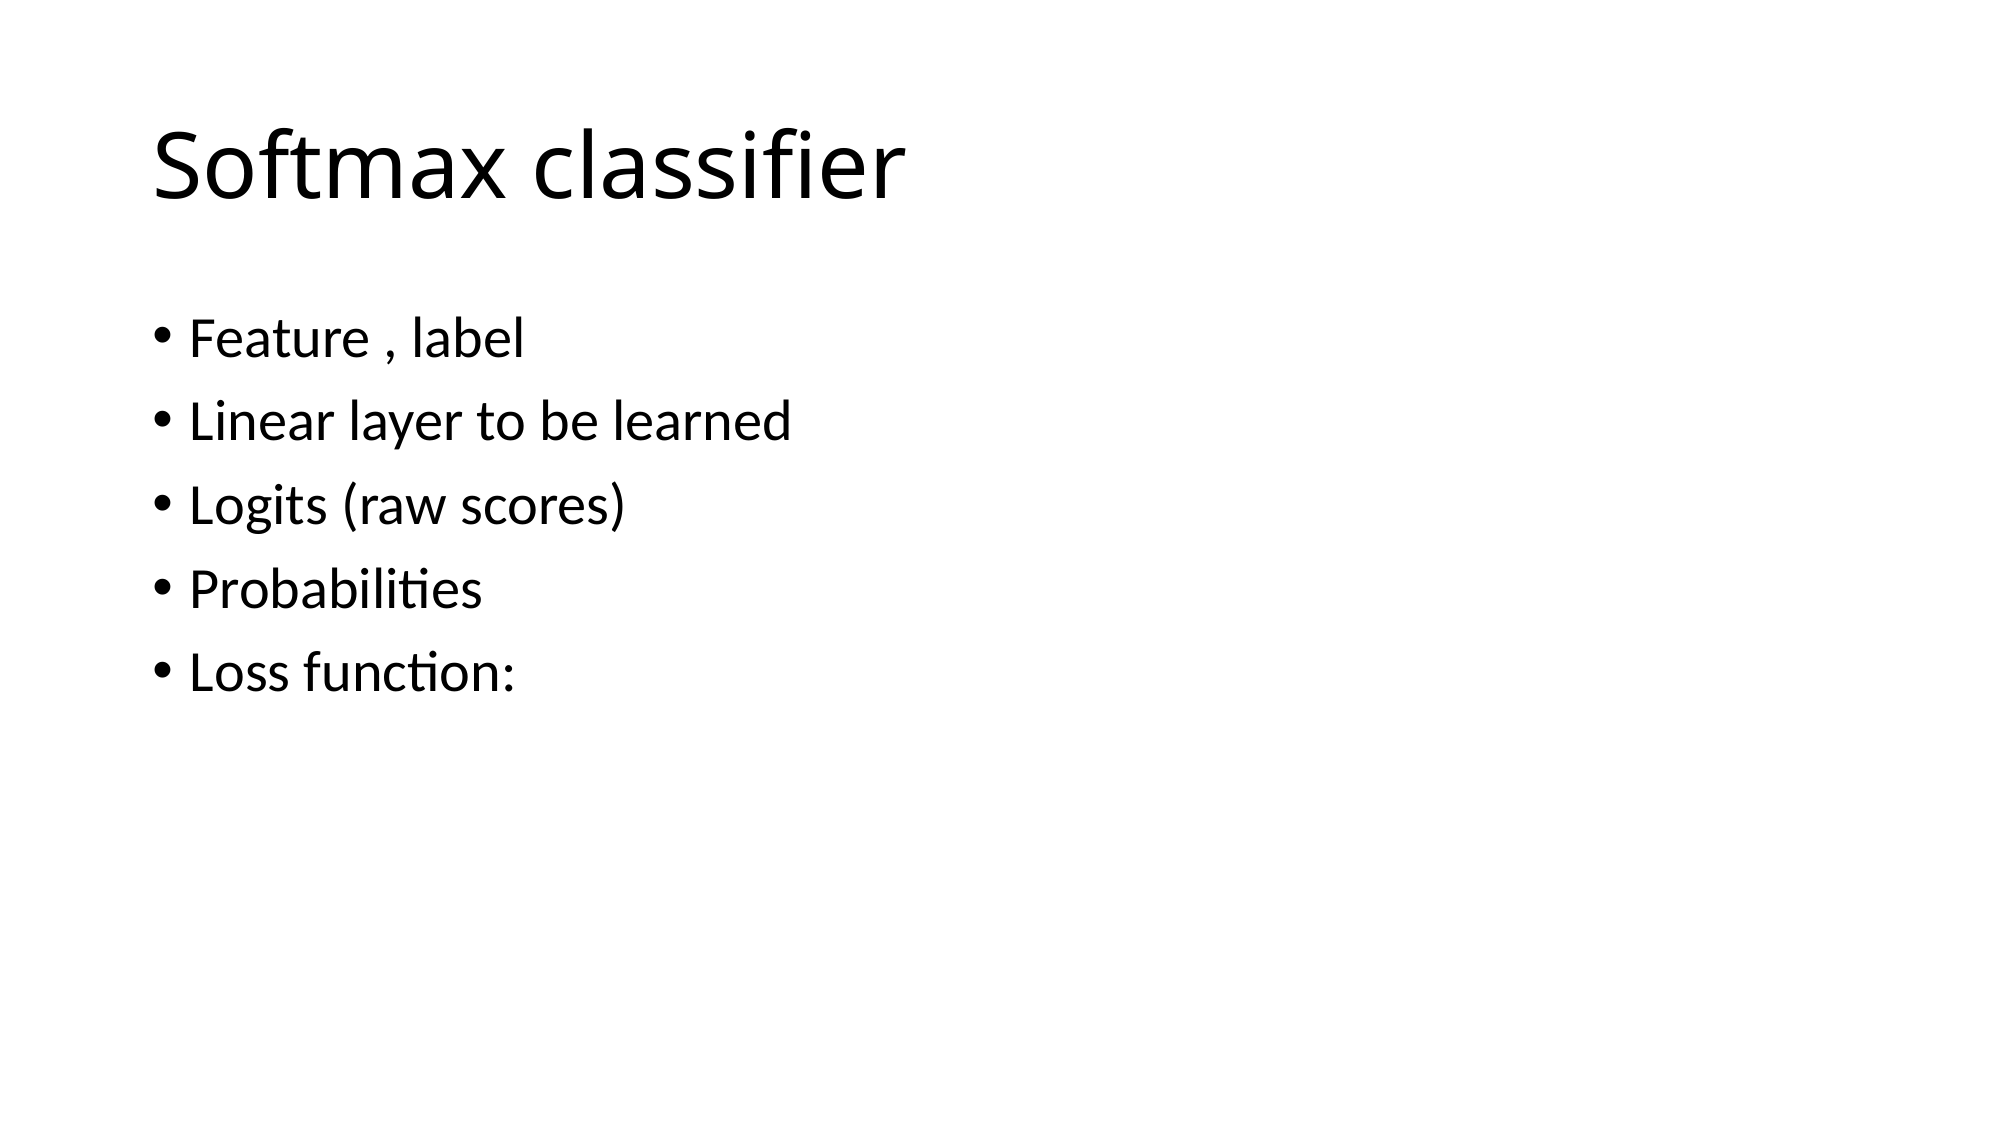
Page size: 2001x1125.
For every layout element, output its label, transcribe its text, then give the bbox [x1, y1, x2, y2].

title Softmax classifier [137, 59, 1863, 278]
